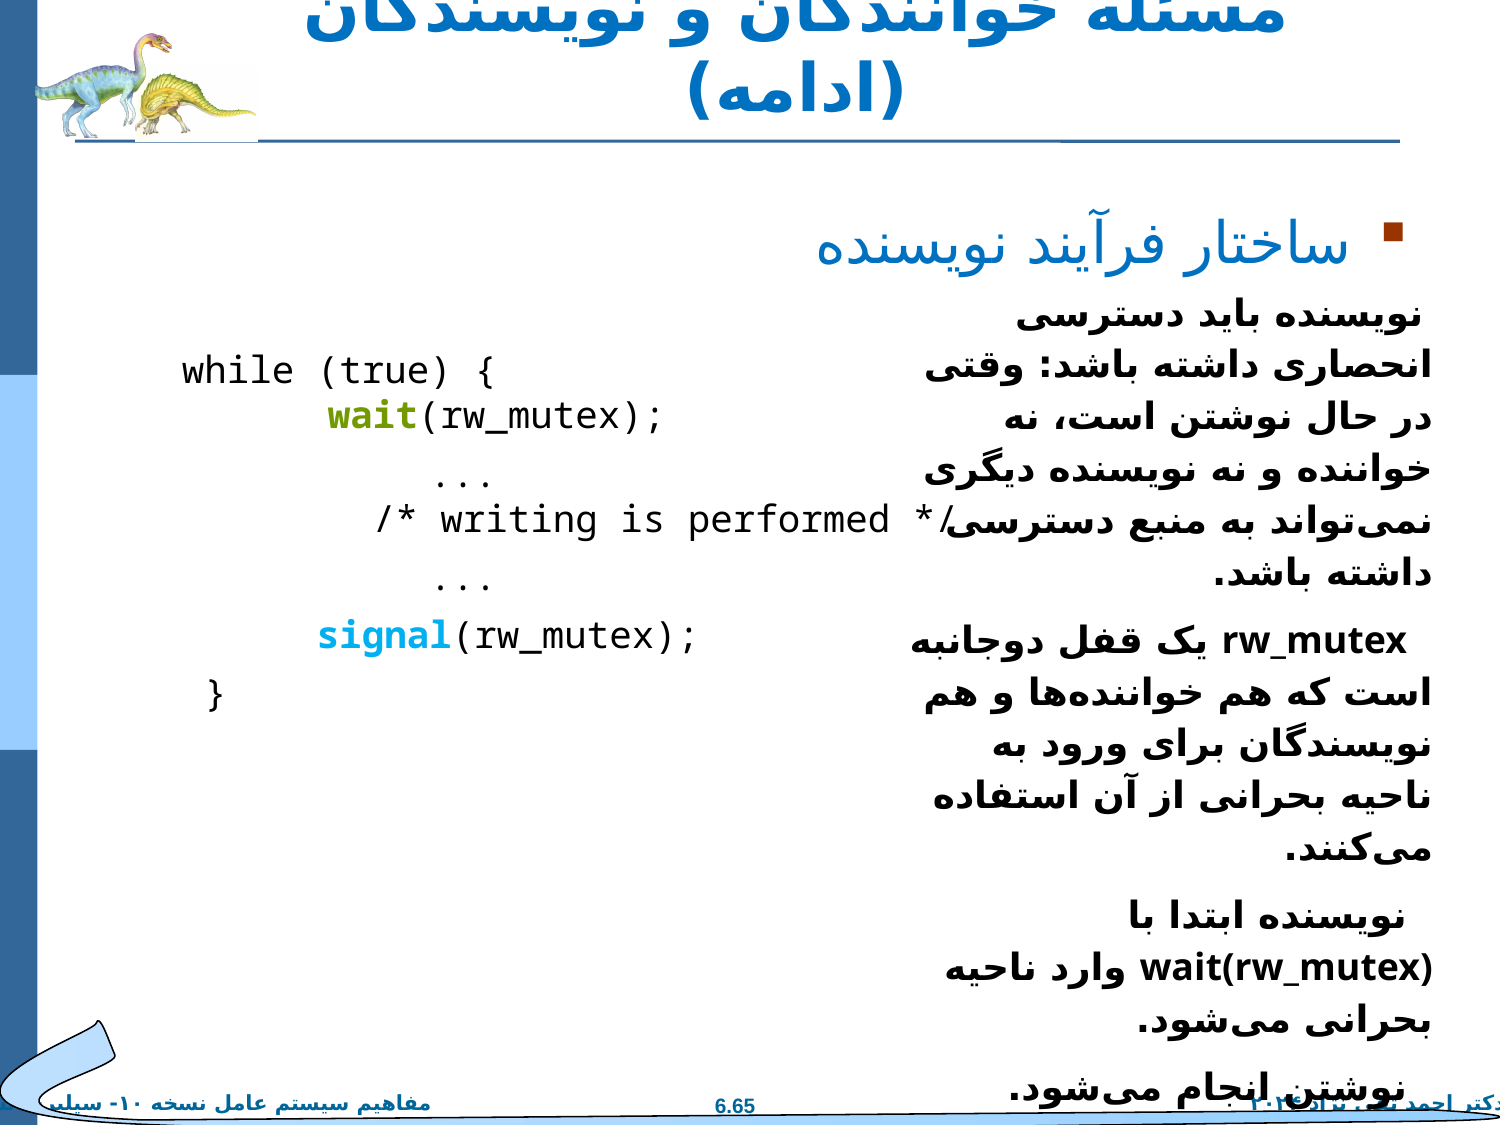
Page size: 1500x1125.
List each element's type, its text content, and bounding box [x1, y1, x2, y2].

title مسئله خوانندگان و نویسندگان (ادامه) [168, 37, 1425, 132]
picture [18, 20, 258, 151]
text_box نویسنده باید دسترسی انحصاری داشته باشد: وقتی در حال نوشتن است، نه خواننده و نه نویسنده دیگری نمی‌تواند به منبع دسترسی داشته باشد. rw_mutex یک قفل دوجانبه است که هم خواننده‌ها و هم نویسندگان برای ورود به ناحیه بحرانی از آن استفاده می‌کنند. نویسنده ابتدا با wait(rw_mutex) وارد ناحیه بحرانی می‌شود. نوشتن انجام می‌شود. با signal(rw_mutex) قفل آزاد می‌شود تا سایر خوانندگان یا نویسندگان وارد شوند. [893, 274, 1448, 1125]
list ساختار فرآیند نویسنده while (true) { wait(rw_mutex); ... /* writing is performed */ ... signal(rw_mutex); } [76, 197, 1424, 1010]
